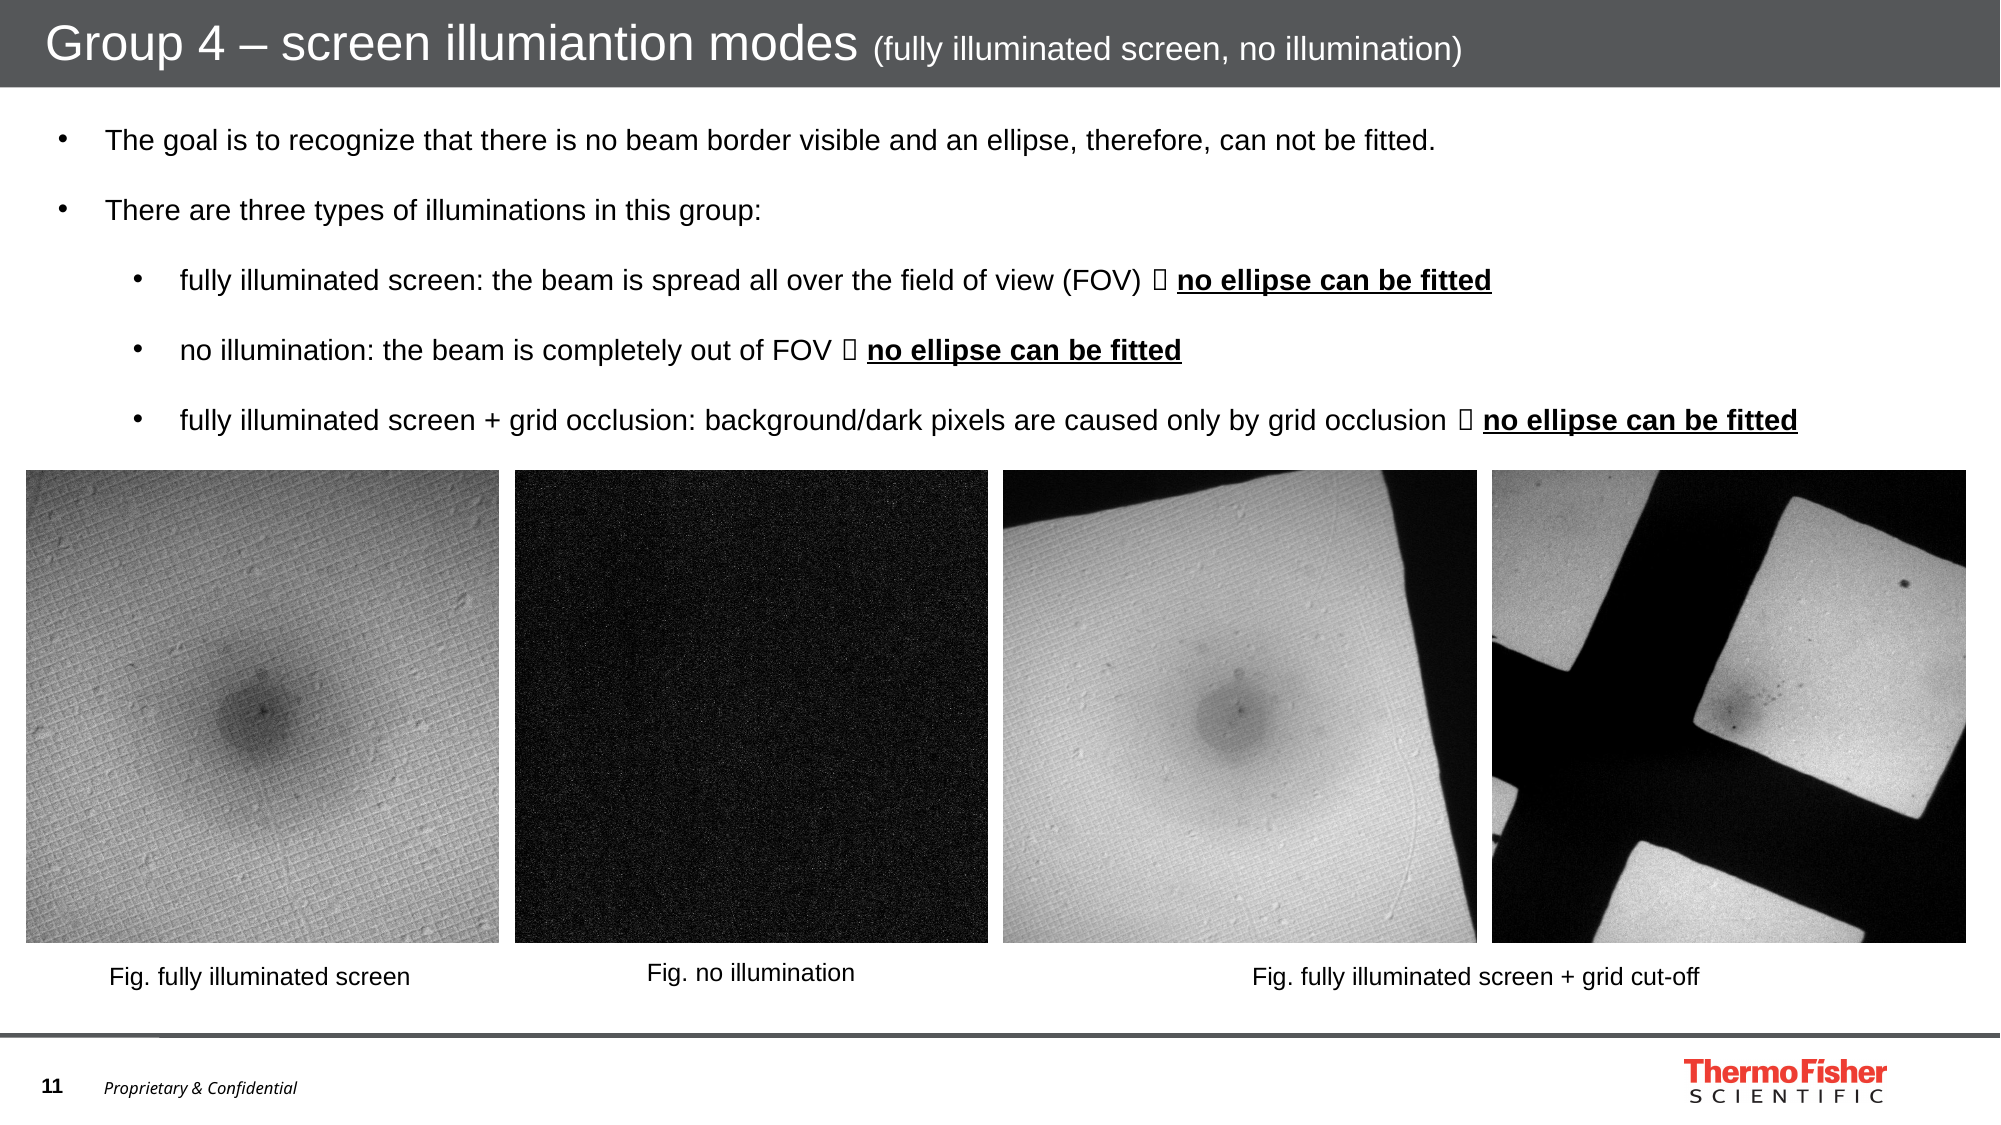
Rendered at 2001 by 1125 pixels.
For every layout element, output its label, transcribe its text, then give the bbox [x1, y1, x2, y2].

picture [1684, 1059, 1887, 1103]
picture [26, 470, 499, 944]
text_box Fig. fully illuminated screen [0, 952, 559, 998]
title Group 4 – screen illumiantion modes (fully illuminated screen, no illumination) [0, 0, 2000, 88]
text_box [993, 580, 997, 632]
text_box The goal is to recognize that there is no beam border visible and an ellipse, therefore, can not be fitted. There are three types of illuminations in this group: fully illuminated screen: the beam is spread all over the field of view (FOV)  no ellipse can be fitted no illumination: the beam is completely out of FOV  no ellipse can be fitted fully illuminated screen + grid occlusion: background/dark pixels are caused only by grid occlusion  no ellipse can be fitted [43, 113, 1957, 599]
picture [514, 470, 988, 944]
picture [1492, 470, 1966, 944]
text_box Fig. no illumination [451, 948, 1052, 994]
picture [1003, 470, 1477, 944]
text_box Fig. fully illuminated screen + grid cut-off [1176, 952, 1777, 998]
